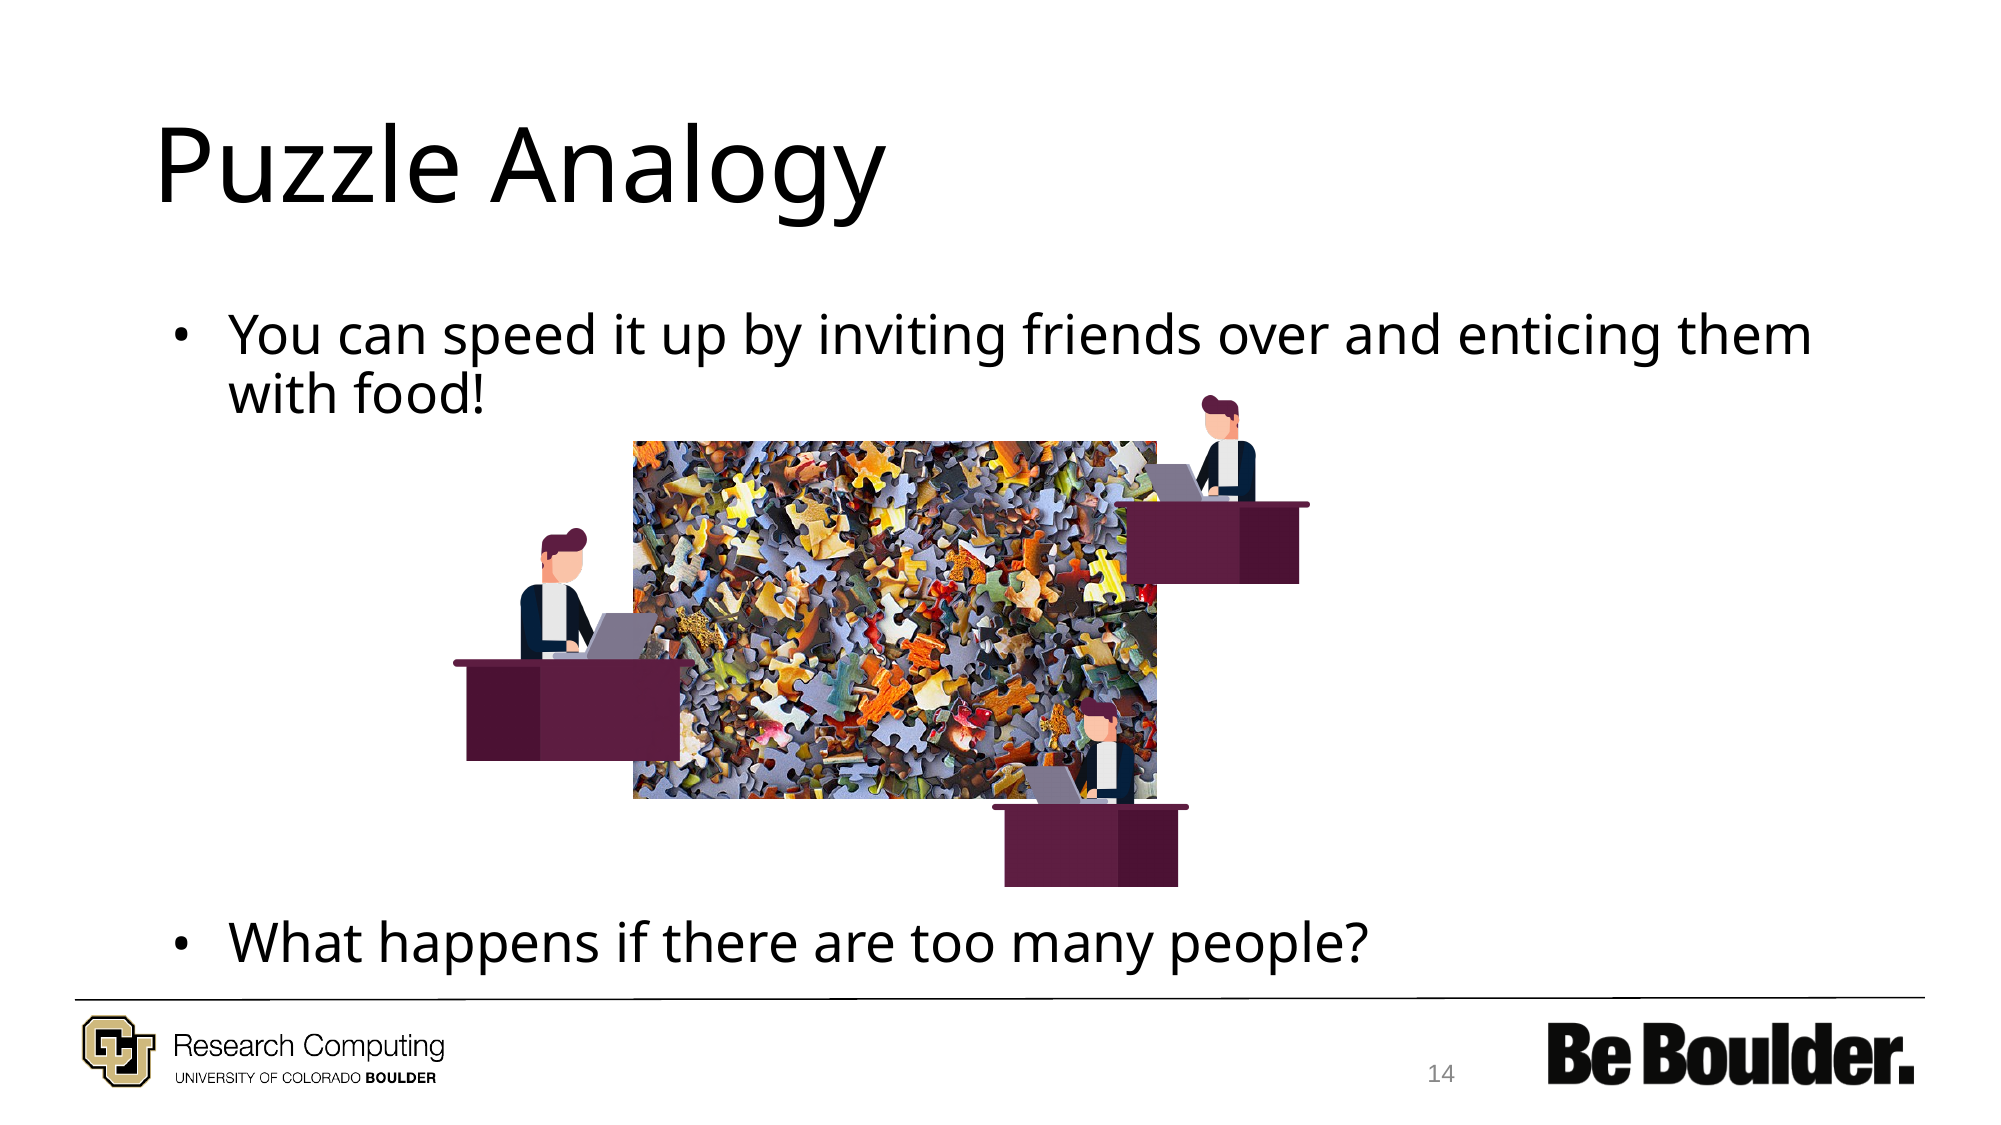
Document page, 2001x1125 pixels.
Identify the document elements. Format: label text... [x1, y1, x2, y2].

picture [81, 1015, 444, 1088]
title Puzzle Analogy [137, 59, 1863, 278]
picture [1524, 1015, 1938, 1088]
list You can speed it up by inviting friends over and enticing them with food! What happens if there are too many people? [137, 299, 1863, 983]
slide_number 14 [1412, 1042, 1525, 1103]
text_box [453, 395, 1310, 887]
